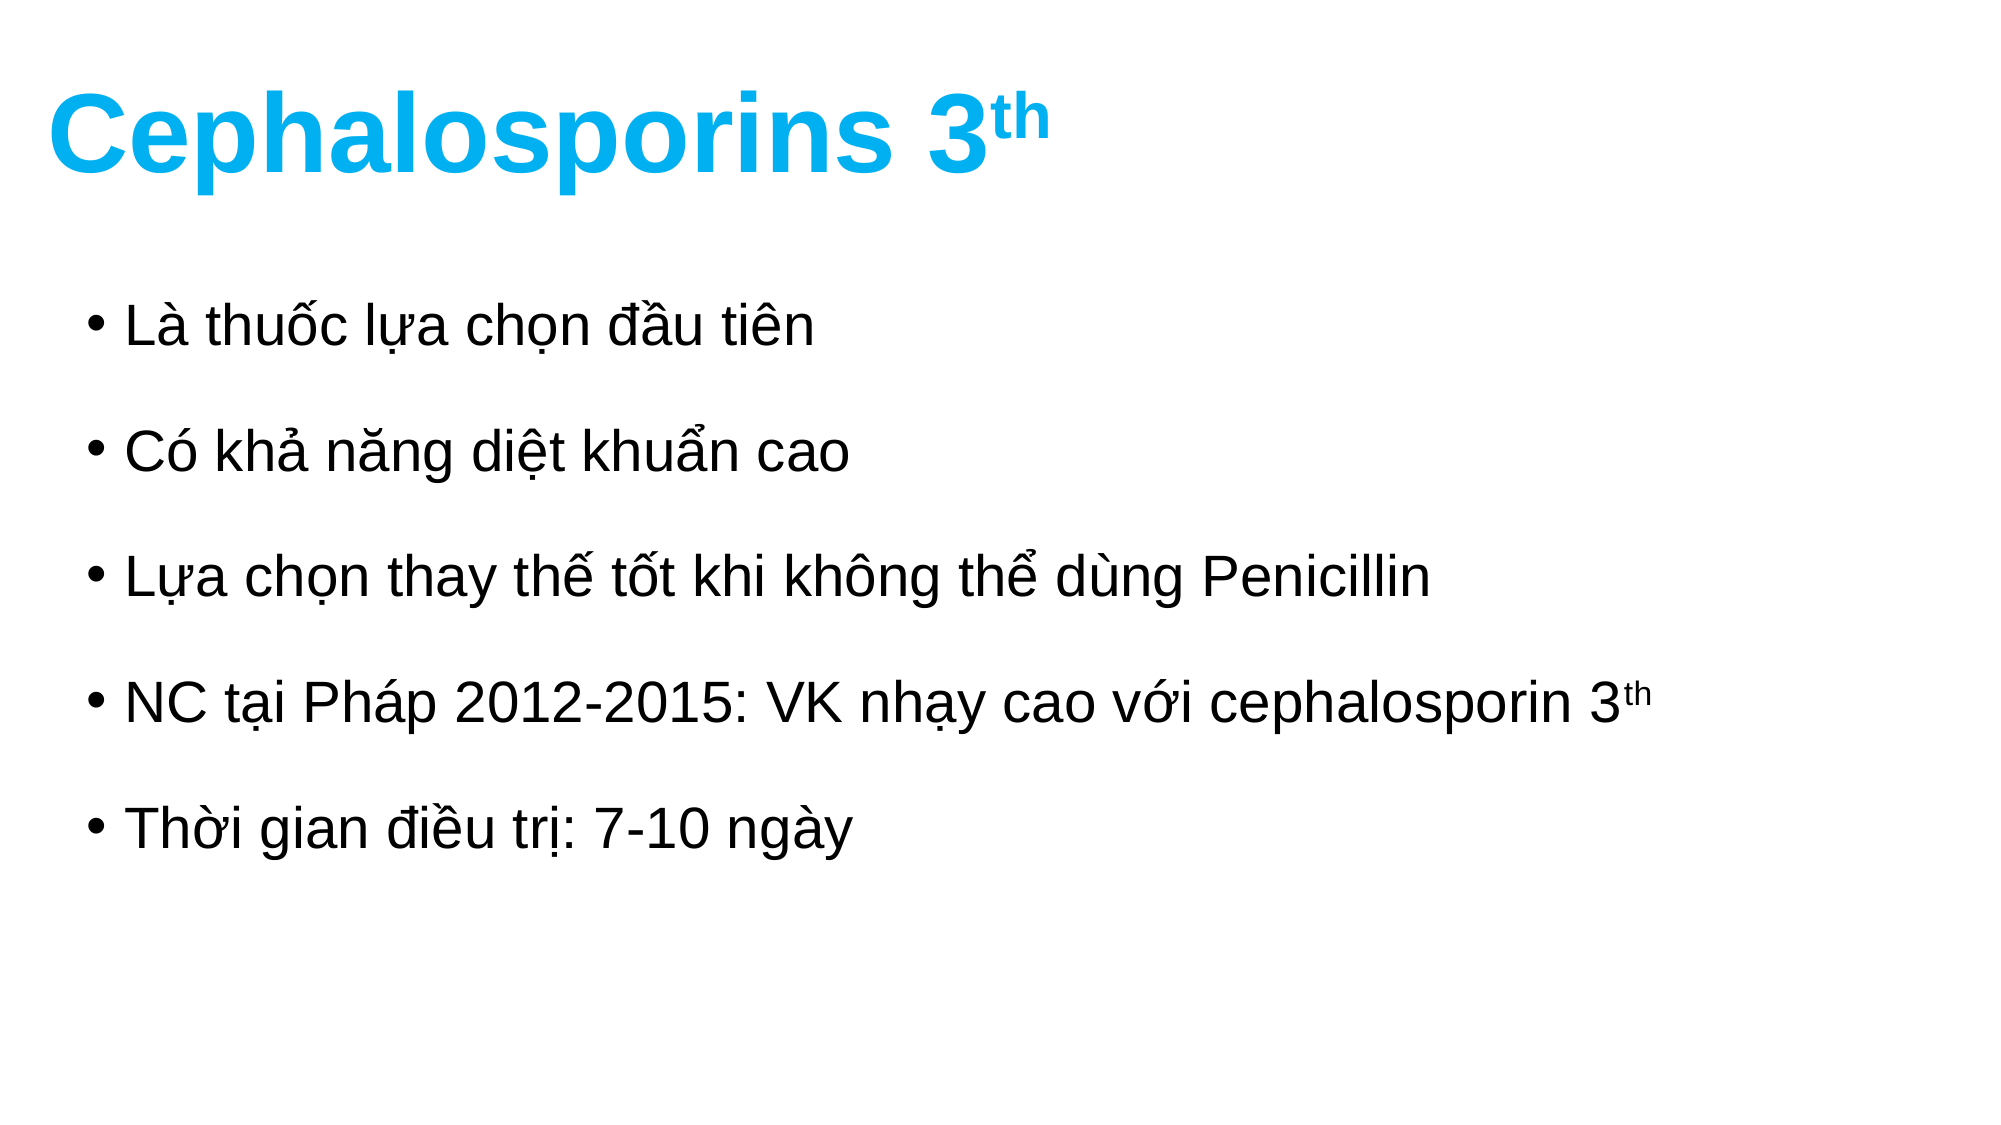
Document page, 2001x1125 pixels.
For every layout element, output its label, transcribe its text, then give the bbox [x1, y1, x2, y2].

list Là thuốc lựa chọn đầu tiên Có khả năng diệt khuẩn cao Lựa chọn thay thế tốt khi không thể dùng Penicillin NC tại Pháp 2012-2015: VK nhạy cao với cephalosporin 3th Thời gian điều trị: 7-10 ngày [71, 244, 1797, 959]
title Cephalosporins 3th [32, 27, 1757, 245]
